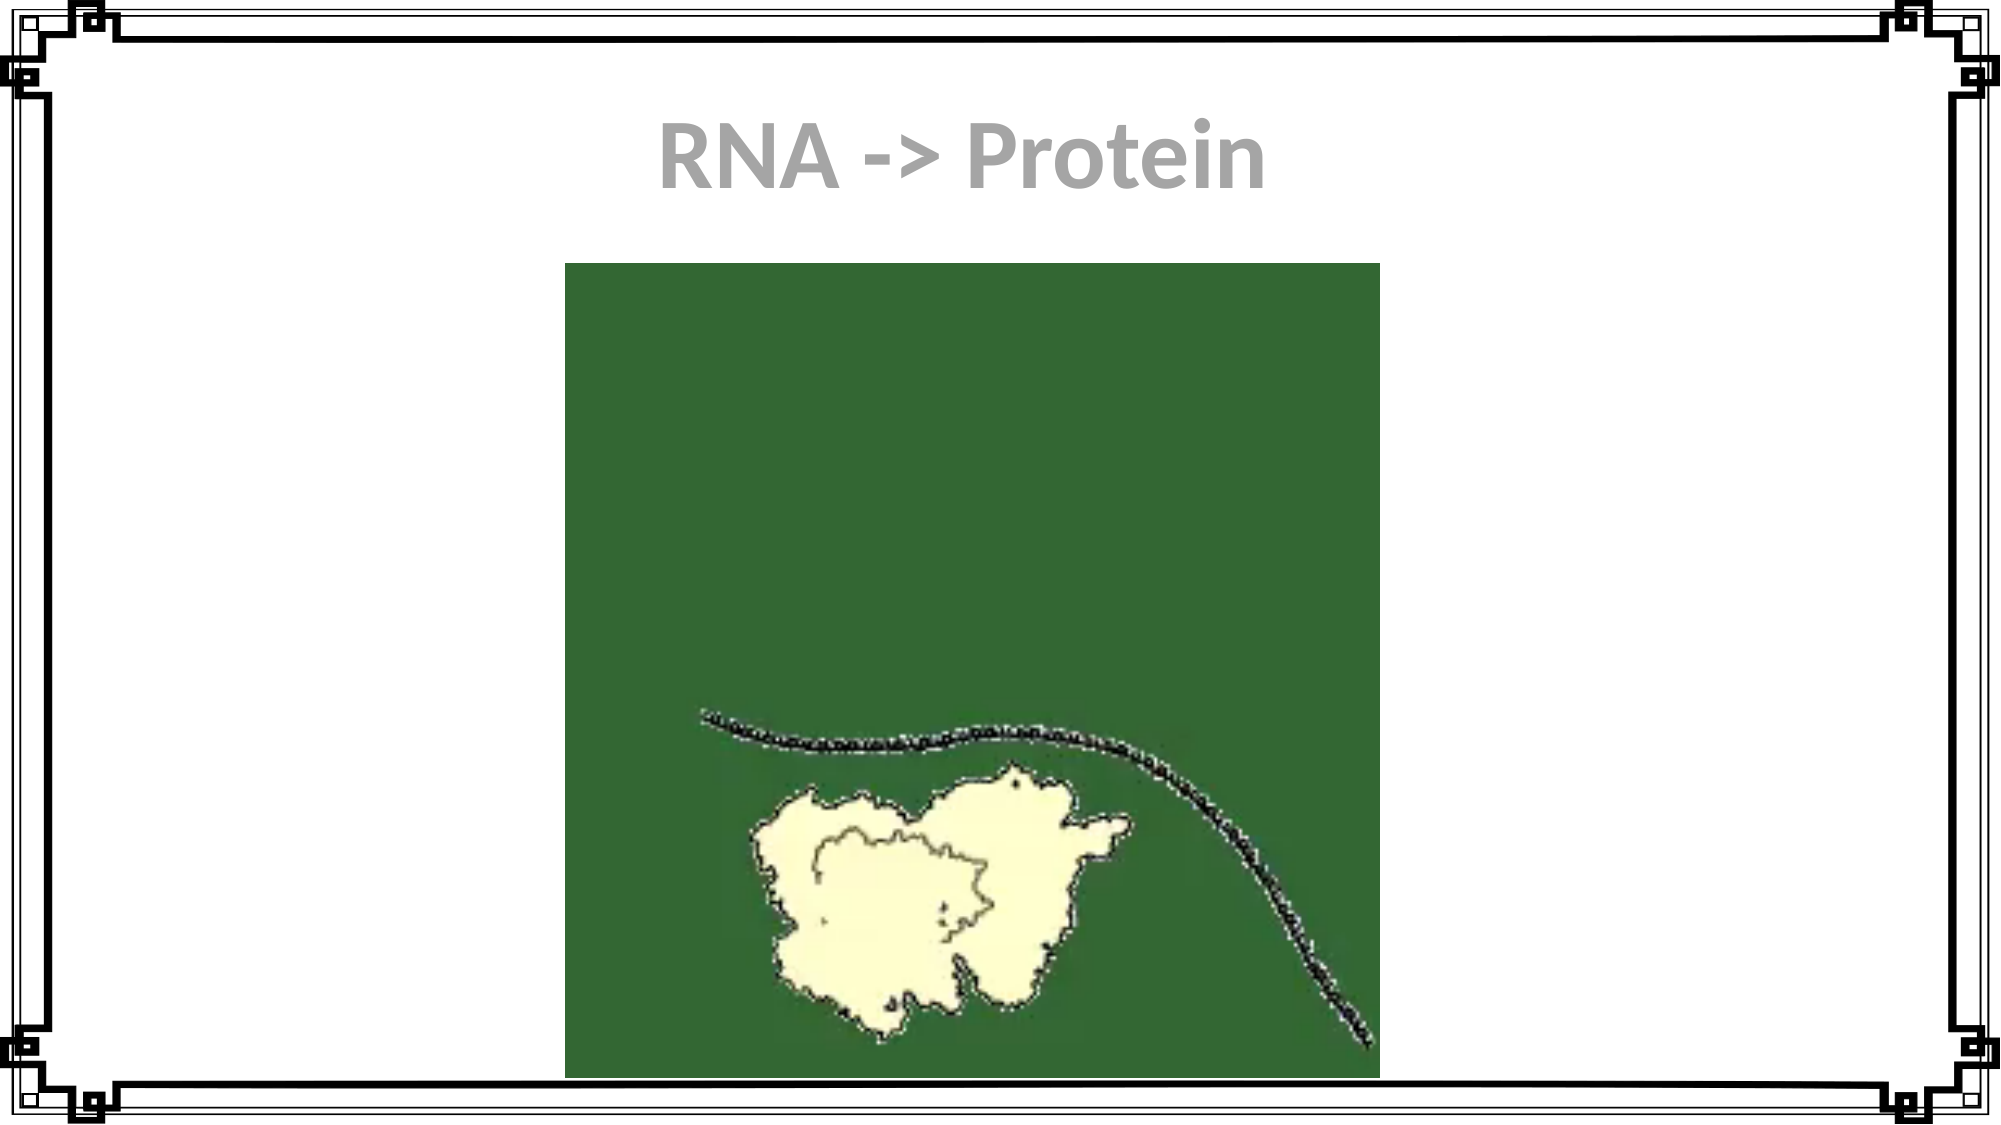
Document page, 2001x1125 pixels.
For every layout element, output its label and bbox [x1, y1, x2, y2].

picture [0, 0, 2000, 1124]
text_box [564, 262, 1381, 1079]
